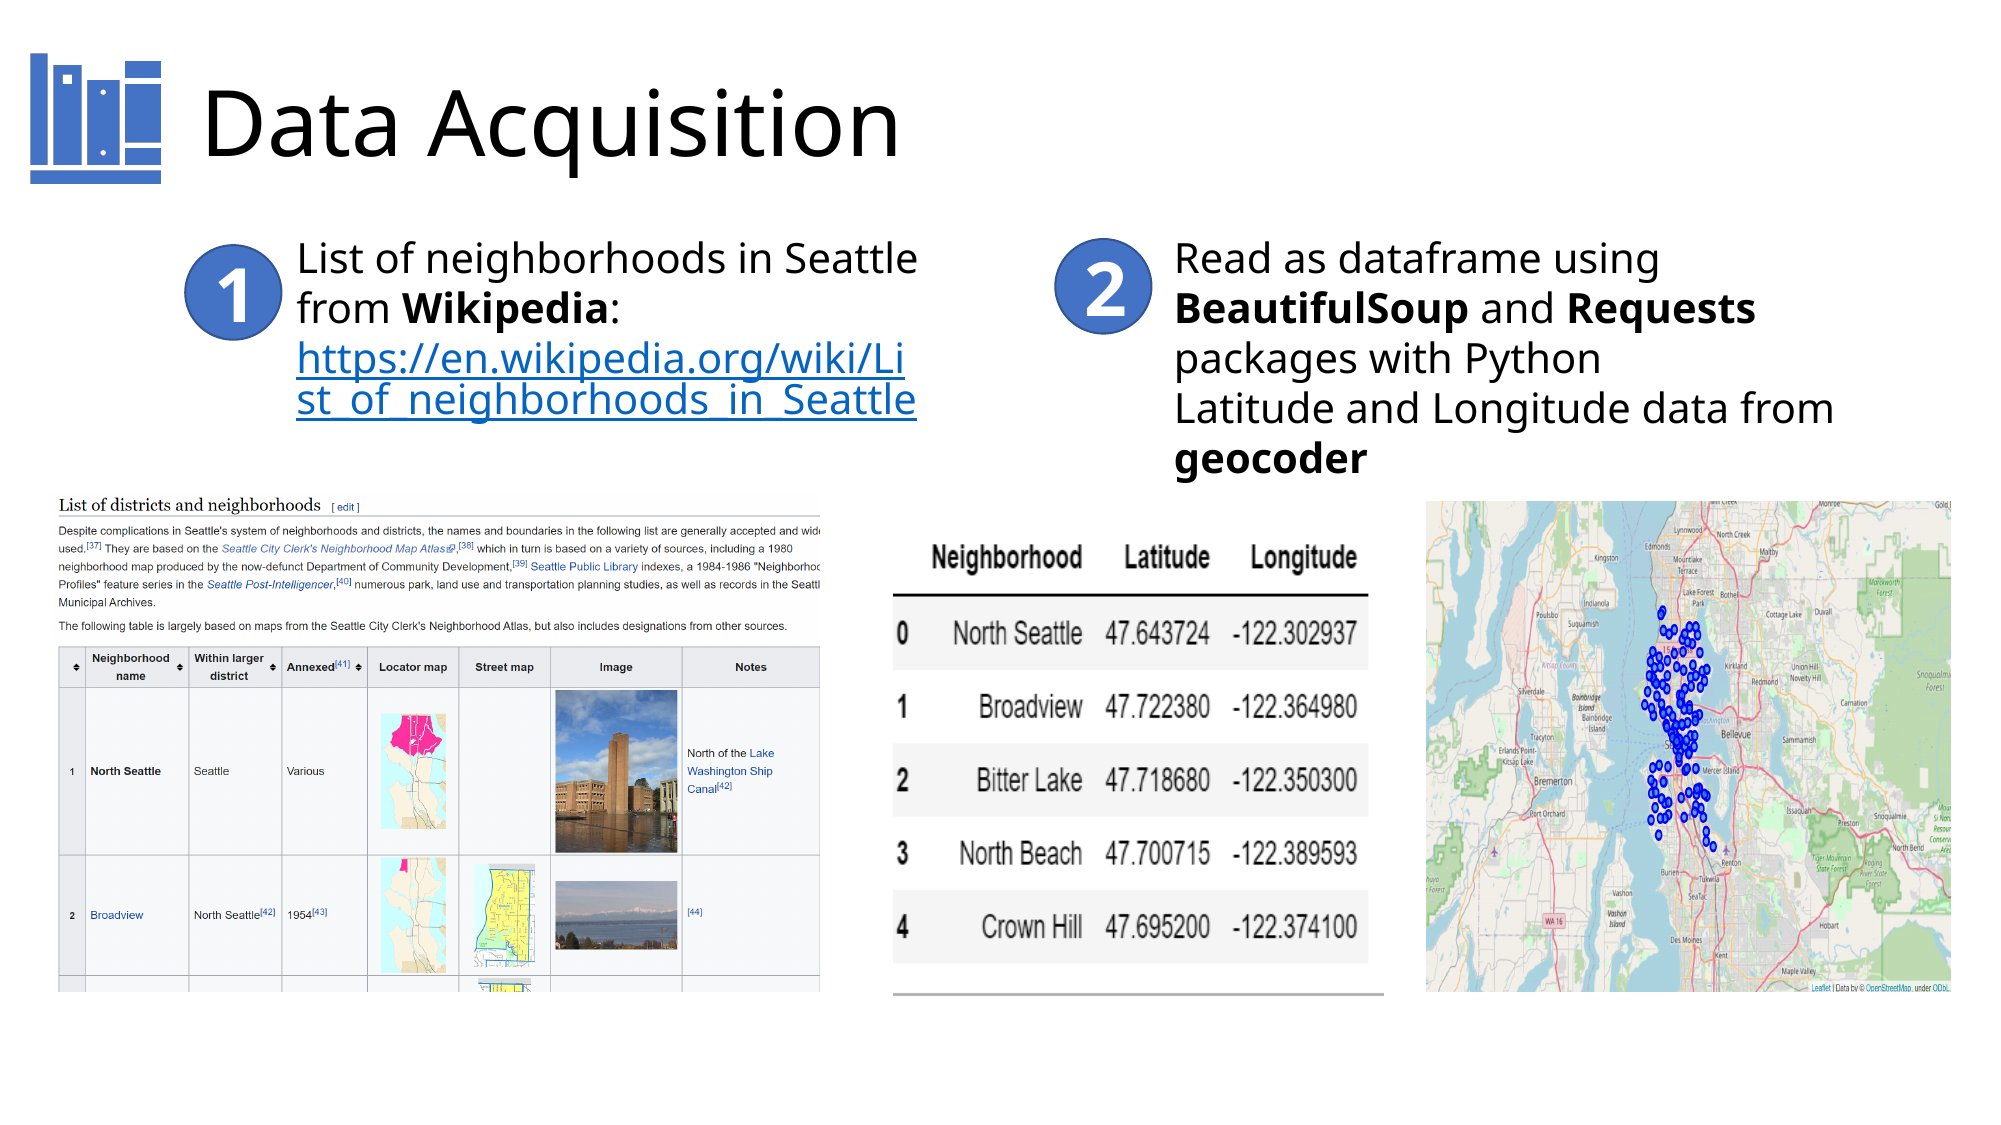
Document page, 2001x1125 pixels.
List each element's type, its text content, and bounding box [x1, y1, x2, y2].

text_box List of neighborhoods in Seattle from Wikipedia: https://en.wikipedia.org/wiki/List_of_neighborhoods_in_Seattle [281, 224, 937, 397]
title Data Acquisition [185, 18, 1911, 236]
text_box 2 [1054, 238, 1153, 335]
text_box Read as dataframe using BeautifulSoup and Requests packages with Python Latitude and Longitude data from geocoder [1159, 224, 1930, 490]
picture [49, 491, 820, 992]
text_box 1 [184, 244, 283, 341]
picture [893, 505, 1384, 1006]
picture [1426, 501, 1951, 992]
picture [5, 28, 186, 209]
